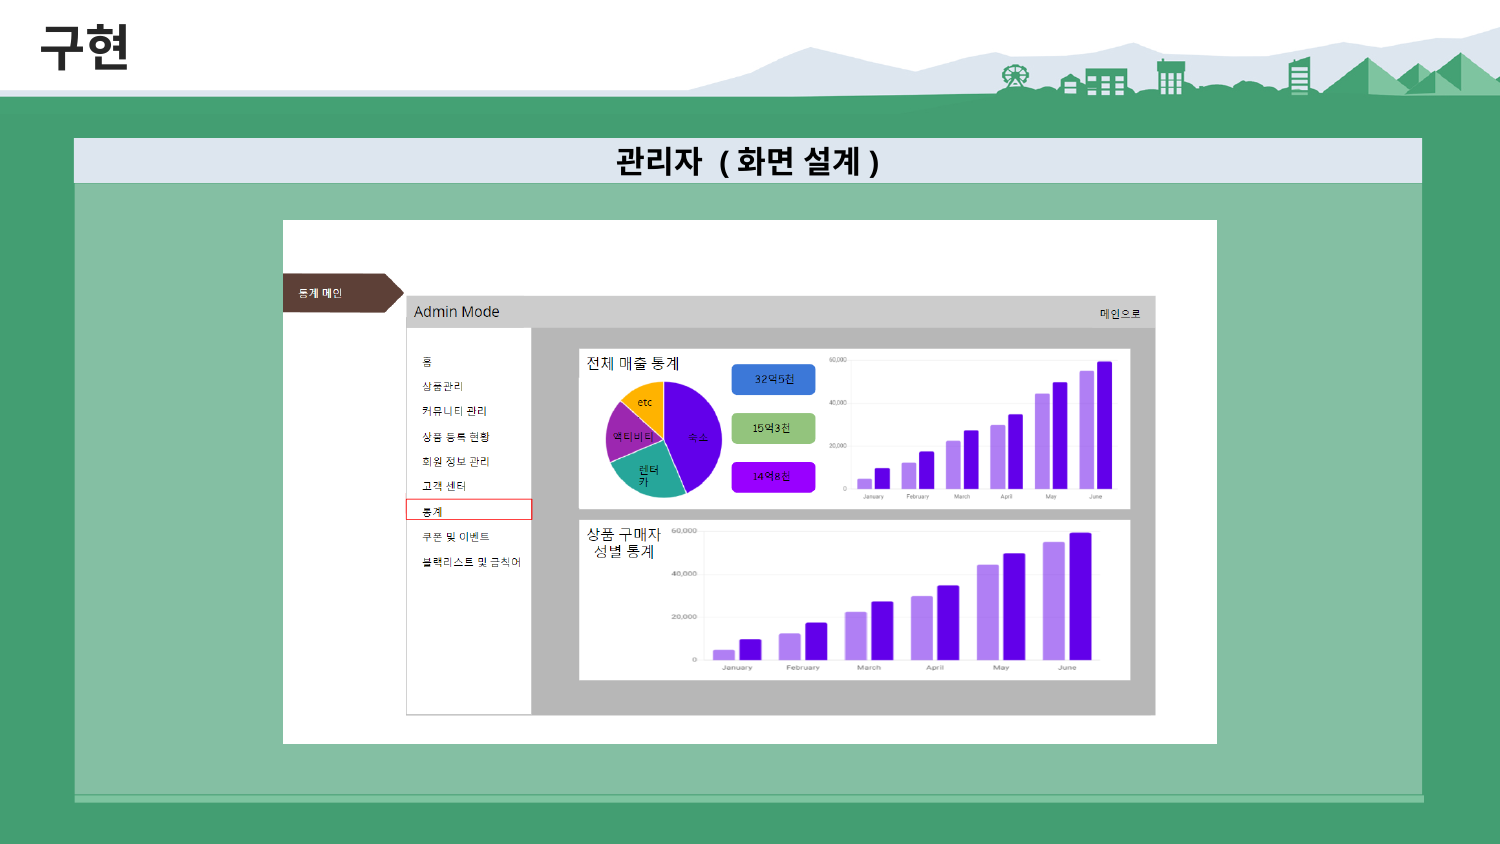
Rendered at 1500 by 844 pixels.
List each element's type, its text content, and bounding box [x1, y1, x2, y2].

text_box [73, 138, 1424, 803]
picture [0, 0, 1500, 844]
list 구현 [26, 17, 1468, 96]
